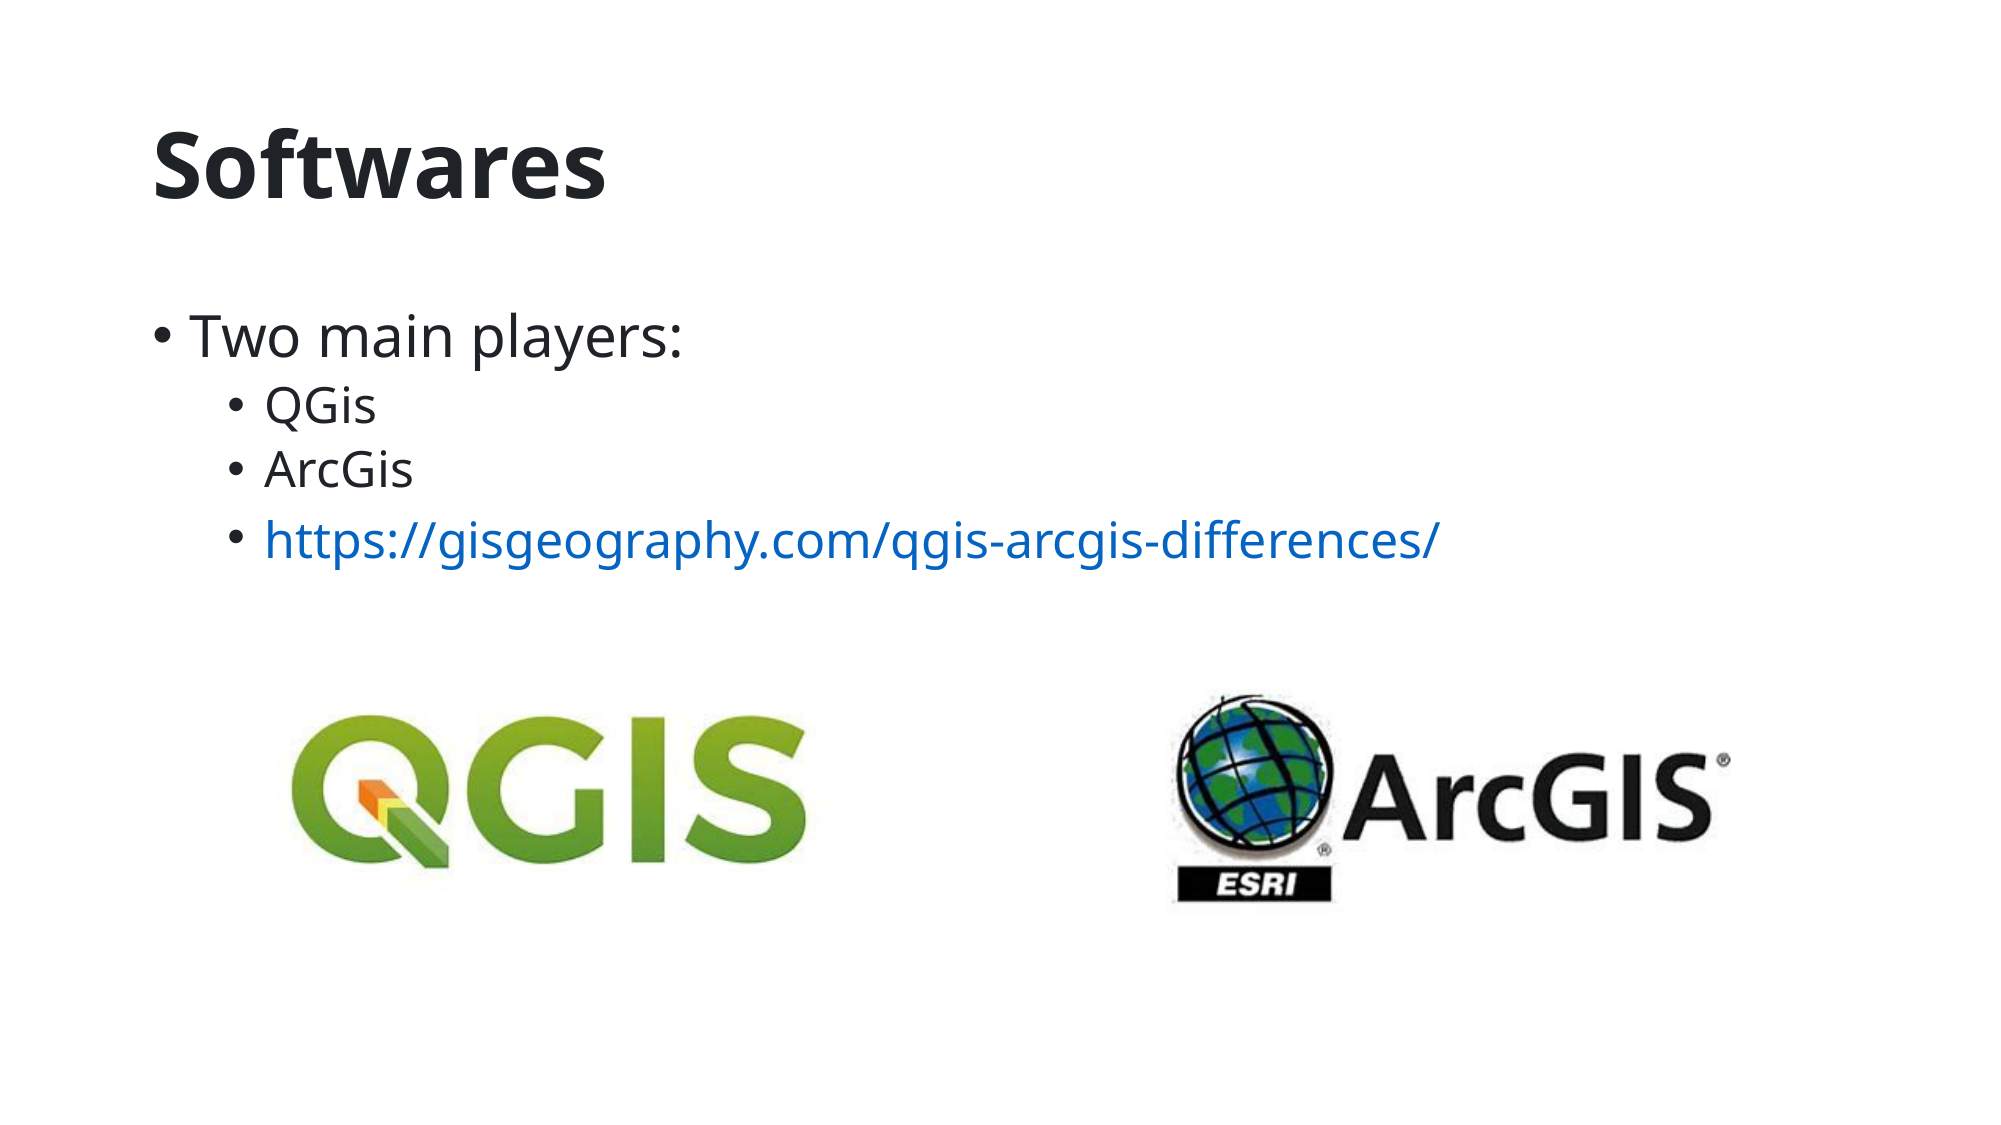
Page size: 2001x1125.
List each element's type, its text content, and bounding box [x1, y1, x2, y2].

picture [178, 614, 851, 969]
list Two main players: QGis ArcGis https://gisgeography.com/qgis-arcgis-differences/ [137, 299, 1863, 1014]
title Softwares [137, 59, 1863, 278]
picture [1079, 614, 1773, 985]
